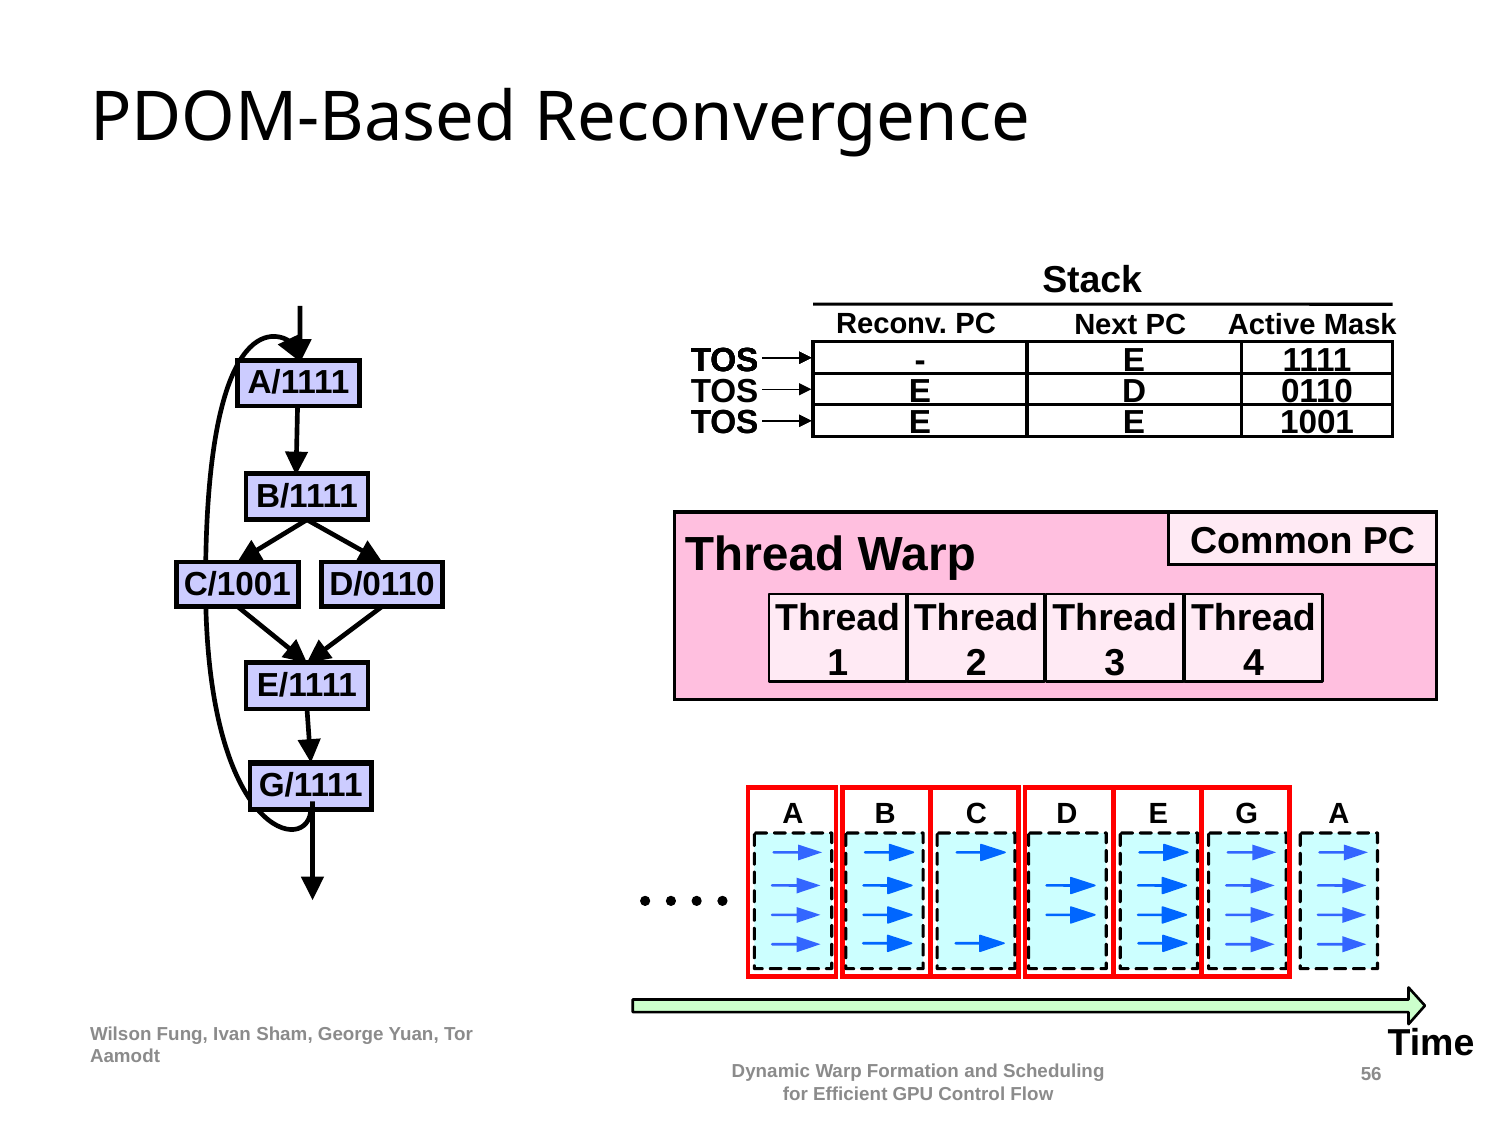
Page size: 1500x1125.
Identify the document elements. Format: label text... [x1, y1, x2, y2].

text_box [1201, 787, 1290, 896]
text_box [753, 793, 833, 896]
slide_number 56 [1059, 1063, 1397, 1103]
text_box [1113, 787, 1201, 896]
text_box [1119, 793, 1199, 970]
text_box [289, 305, 311, 360]
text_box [632, 896, 1482, 1063]
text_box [1027, 793, 1108, 896]
text_box [302, 809, 323, 901]
text_box [930, 787, 1019, 896]
text_box [1025, 787, 1113, 896]
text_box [686, 341, 1393, 437]
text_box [812, 247, 1393, 341]
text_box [176, 360, 443, 809]
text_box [1207, 793, 1287, 896]
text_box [1299, 793, 1379, 896]
text_box [842, 787, 930, 896]
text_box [844, 793, 924, 970]
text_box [674, 511, 1437, 700]
footer Dynamic Warp Formation and Scheduling for Efficient GPU Control Flow [512, 1025, 1324, 1125]
text_box [747, 787, 837, 896]
title PDOM-Based Reconvergence [75, 45, 1267, 191]
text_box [936, 793, 1016, 970]
slide_number Wilson Fung, Ivan Sham, George Yuan, Tor Aamodt [75, 1025, 512, 1063]
